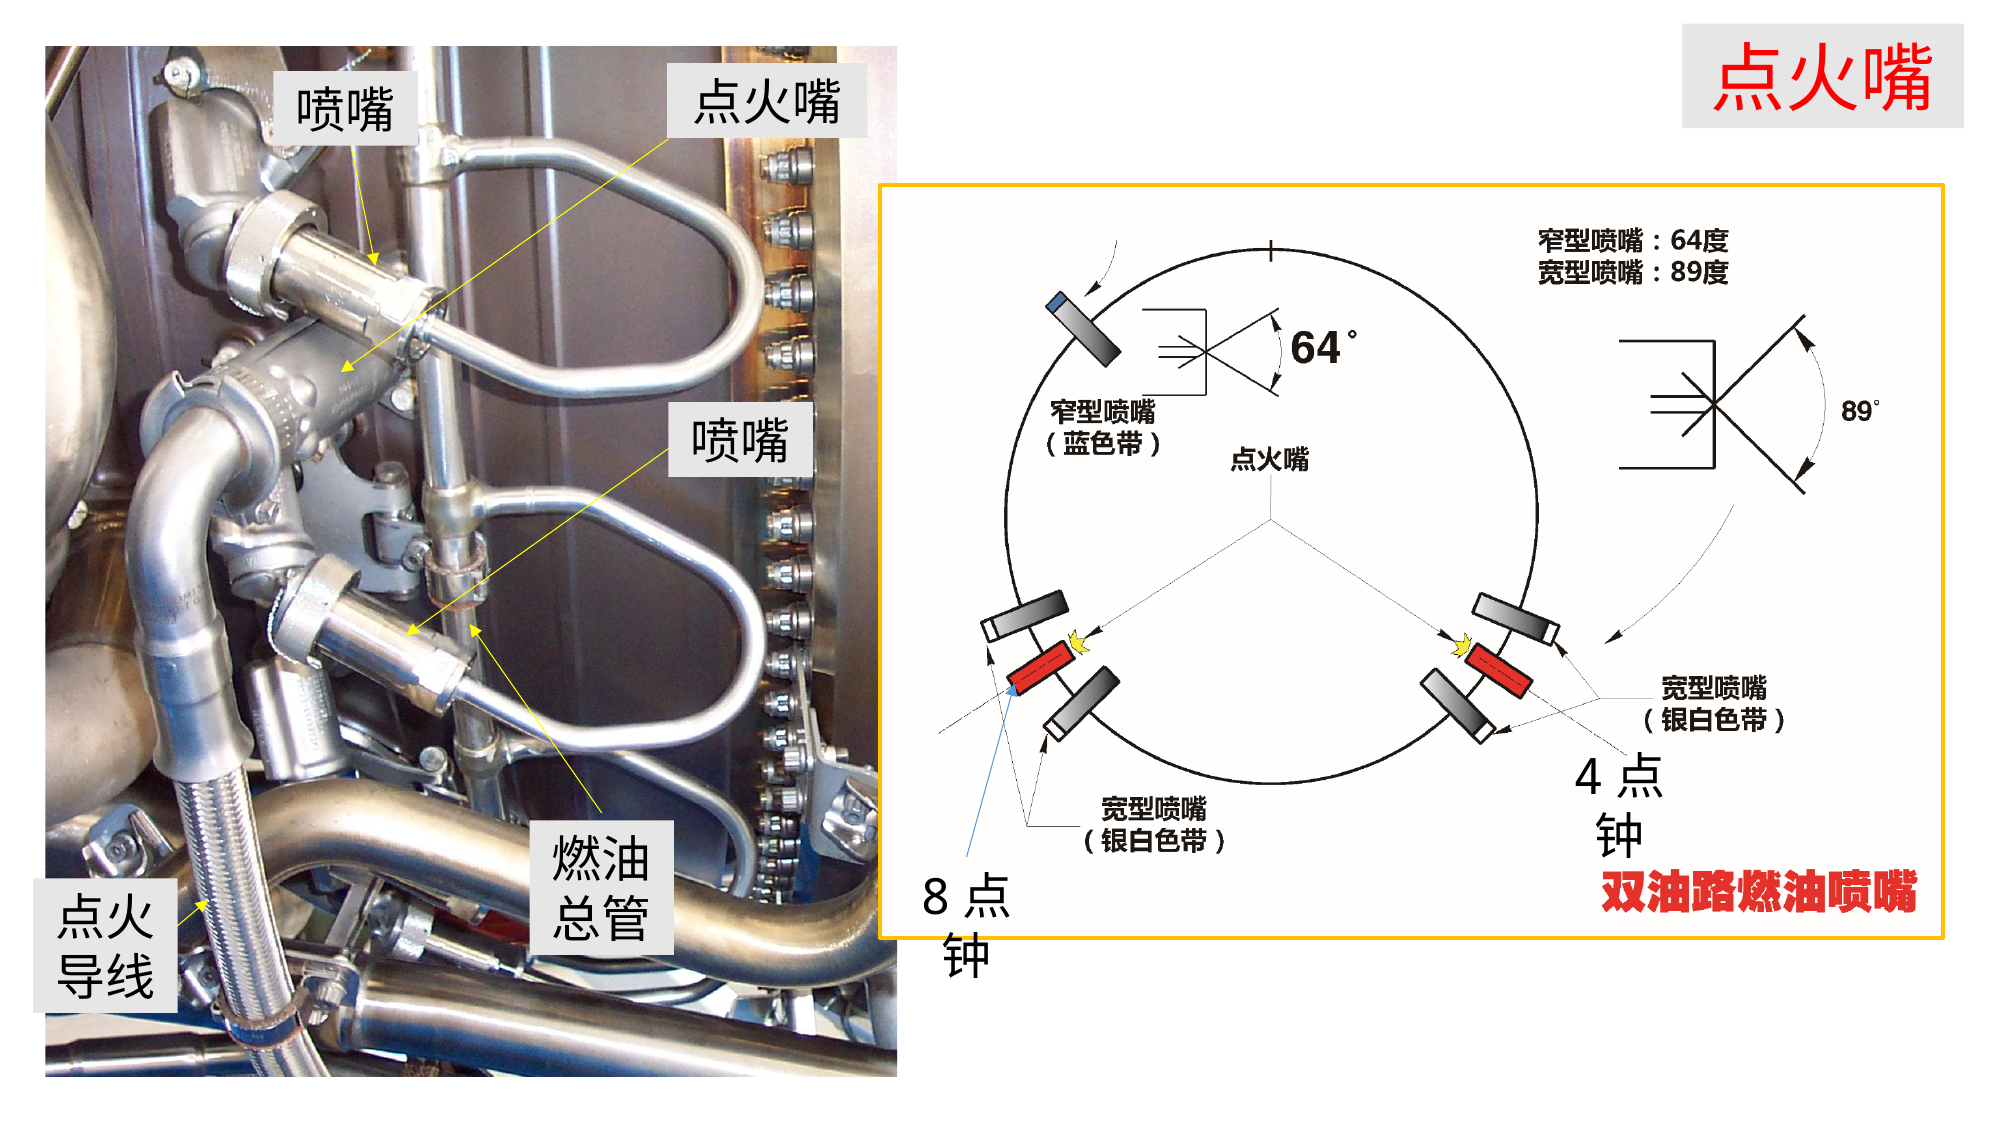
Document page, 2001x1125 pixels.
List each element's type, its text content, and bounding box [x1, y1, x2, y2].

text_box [406, 402, 734, 636]
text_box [345, 120, 376, 266]
text_box 点火嘴 [1682, 23, 1964, 129]
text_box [165, 899, 209, 936]
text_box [469, 624, 602, 813]
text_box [966, 683, 1015, 858]
text_box 8点钟 [898, 936, 1051, 992]
text_box 点火导线 [33, 878, 45, 1013]
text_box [340, 138, 669, 373]
picture [45, 46, 1941, 1077]
